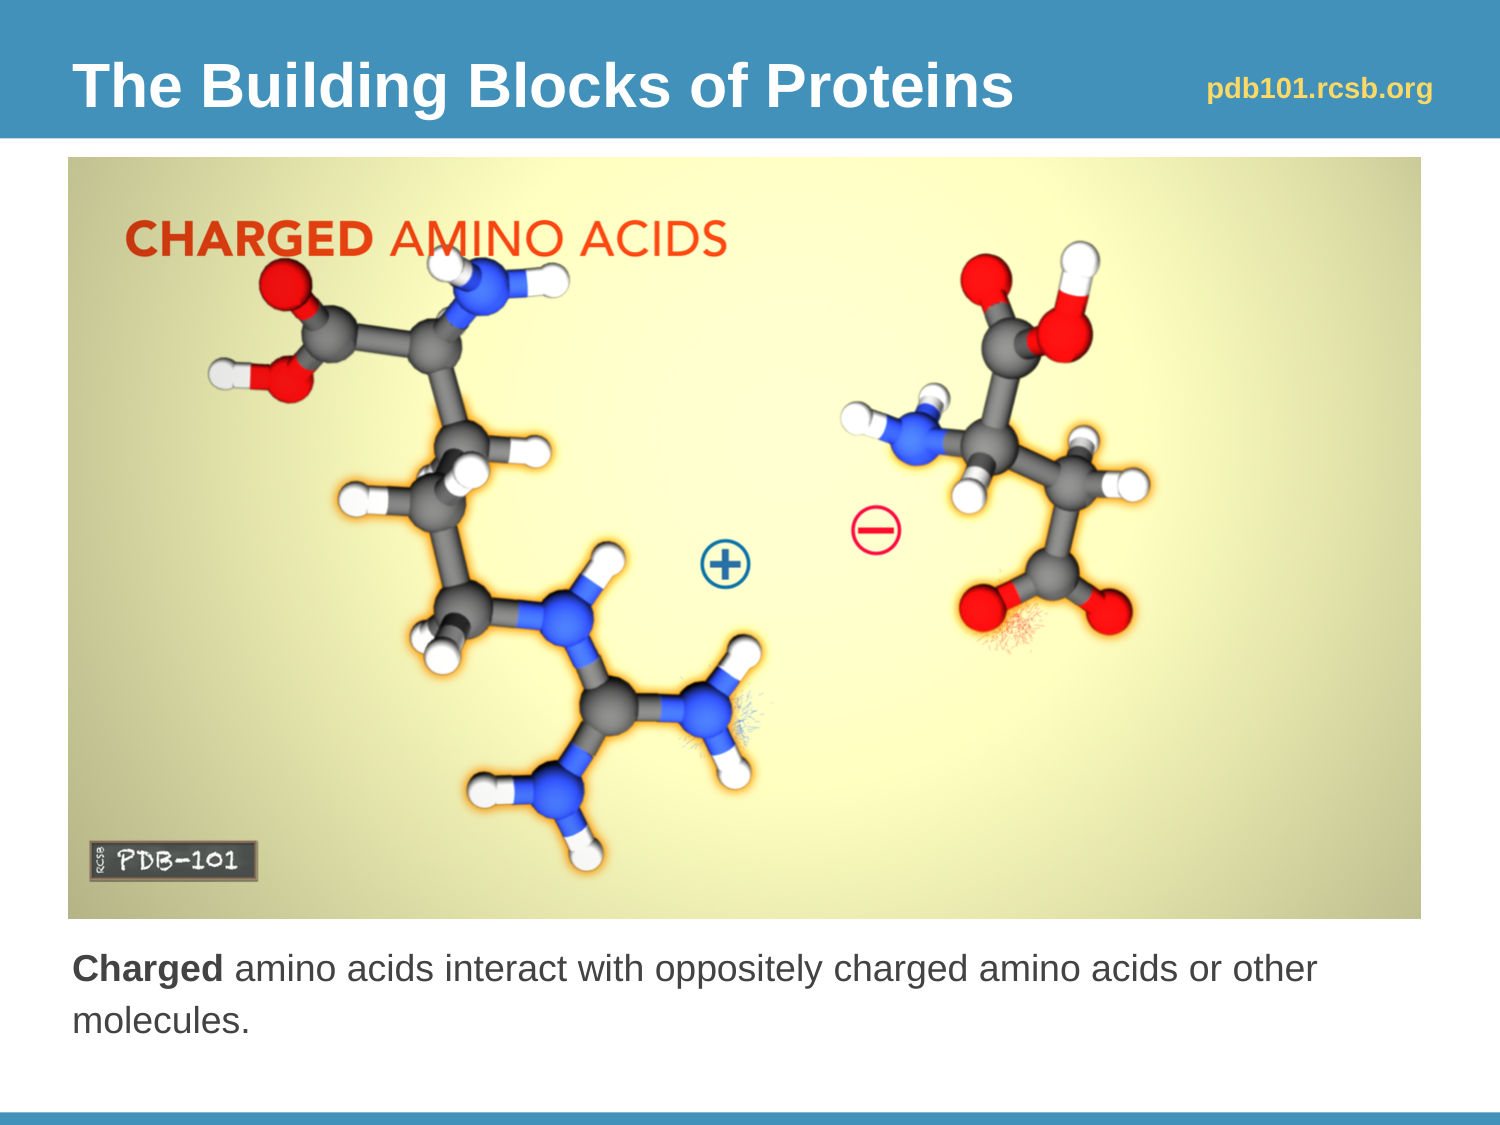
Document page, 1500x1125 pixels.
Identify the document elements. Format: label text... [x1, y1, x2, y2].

subtitle Charged amino acids interact with oppositely charged amino acids or other molecules. [57, 922, 1410, 1088]
title The Building Blocks of Proteins [57, 29, 1163, 116]
picture [67, 157, 1421, 919]
